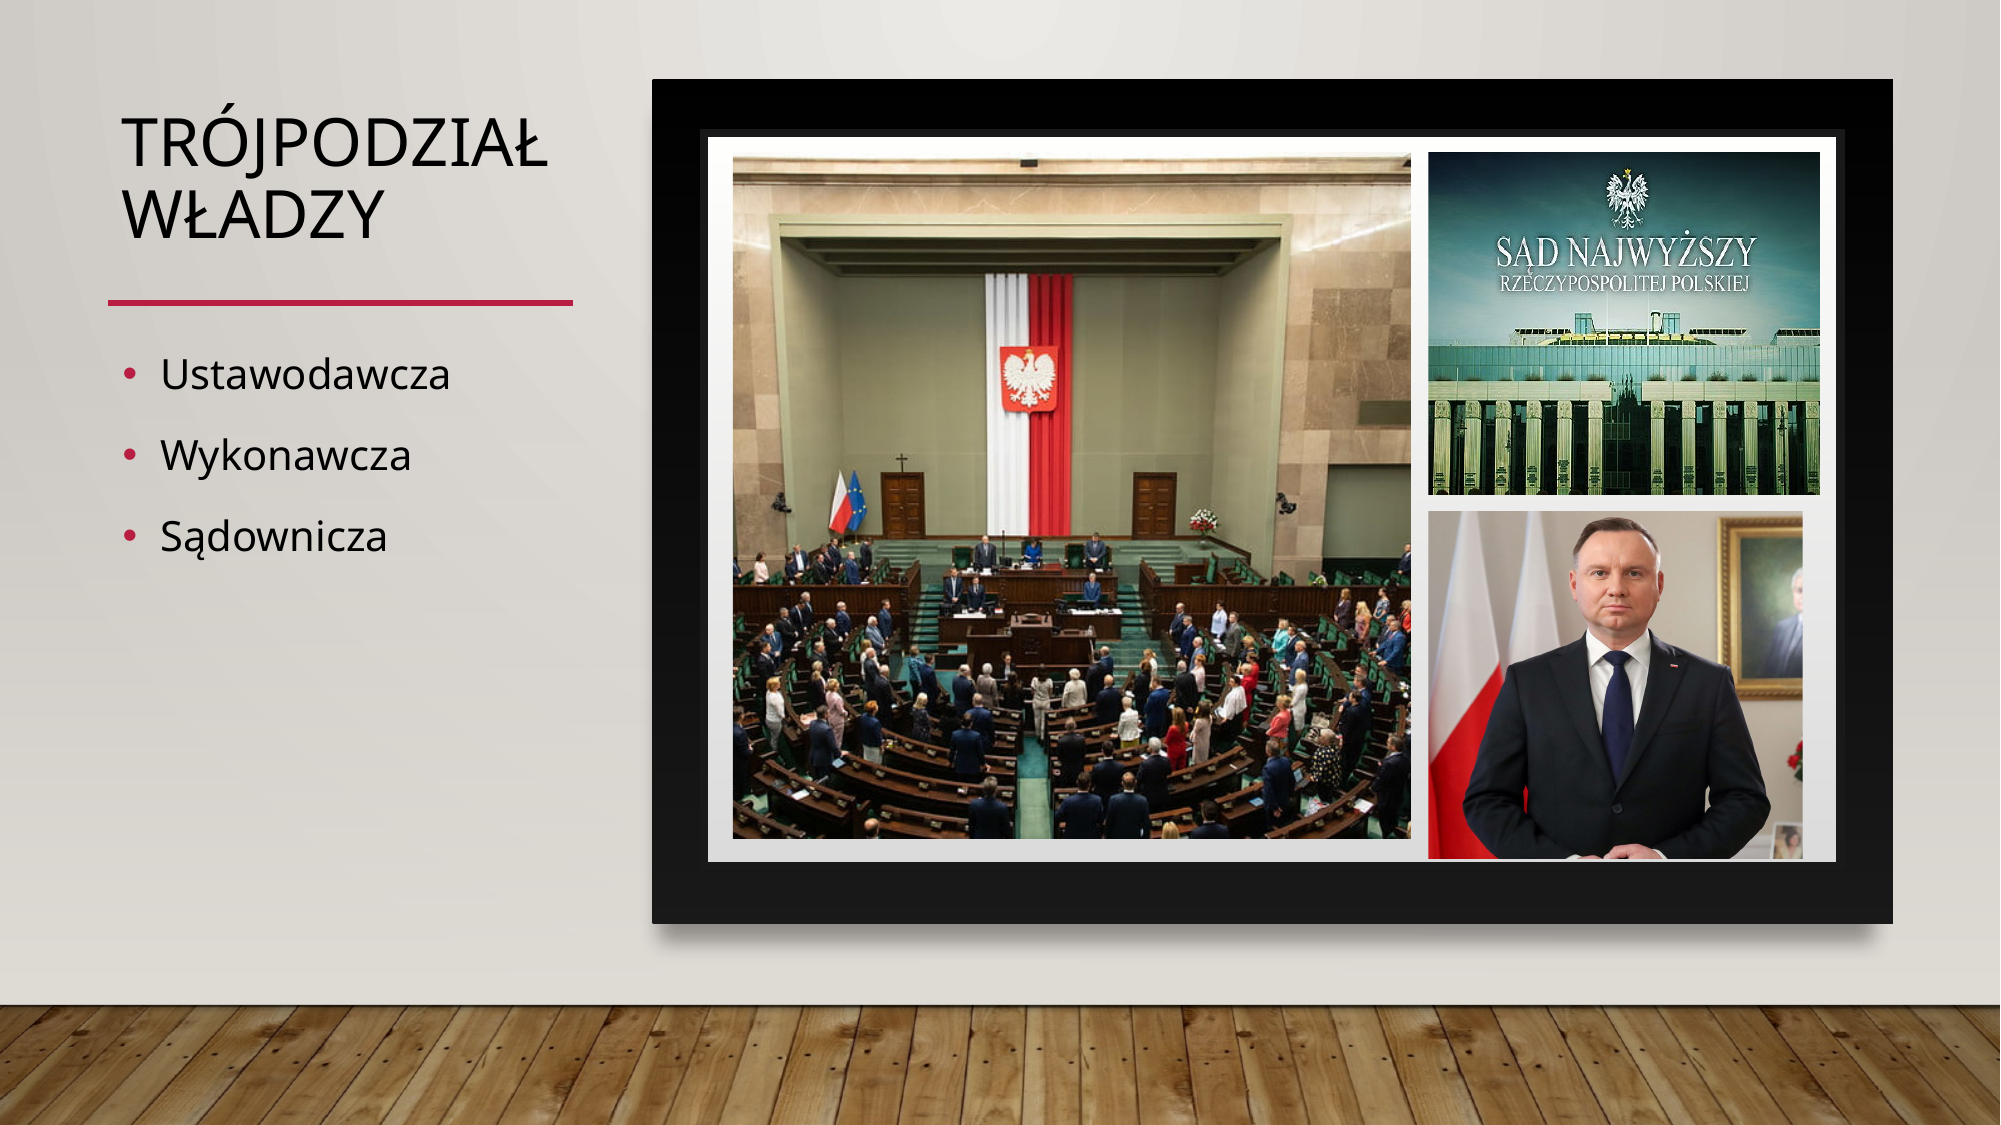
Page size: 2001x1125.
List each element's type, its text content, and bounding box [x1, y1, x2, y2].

title Trójpodział władzy [106, 101, 571, 274]
picture [0, 1006, 2000, 1125]
text_box [0, 0, 2000, 330]
text_box [0, 330, 2000, 1004]
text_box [652, 78, 1894, 924]
picture [1428, 152, 1821, 496]
picture [1428, 511, 1803, 859]
picture [732, 151, 1412, 839]
list Ustawodawcza Wykonawcza Sądownicza [107, 330, 572, 870]
